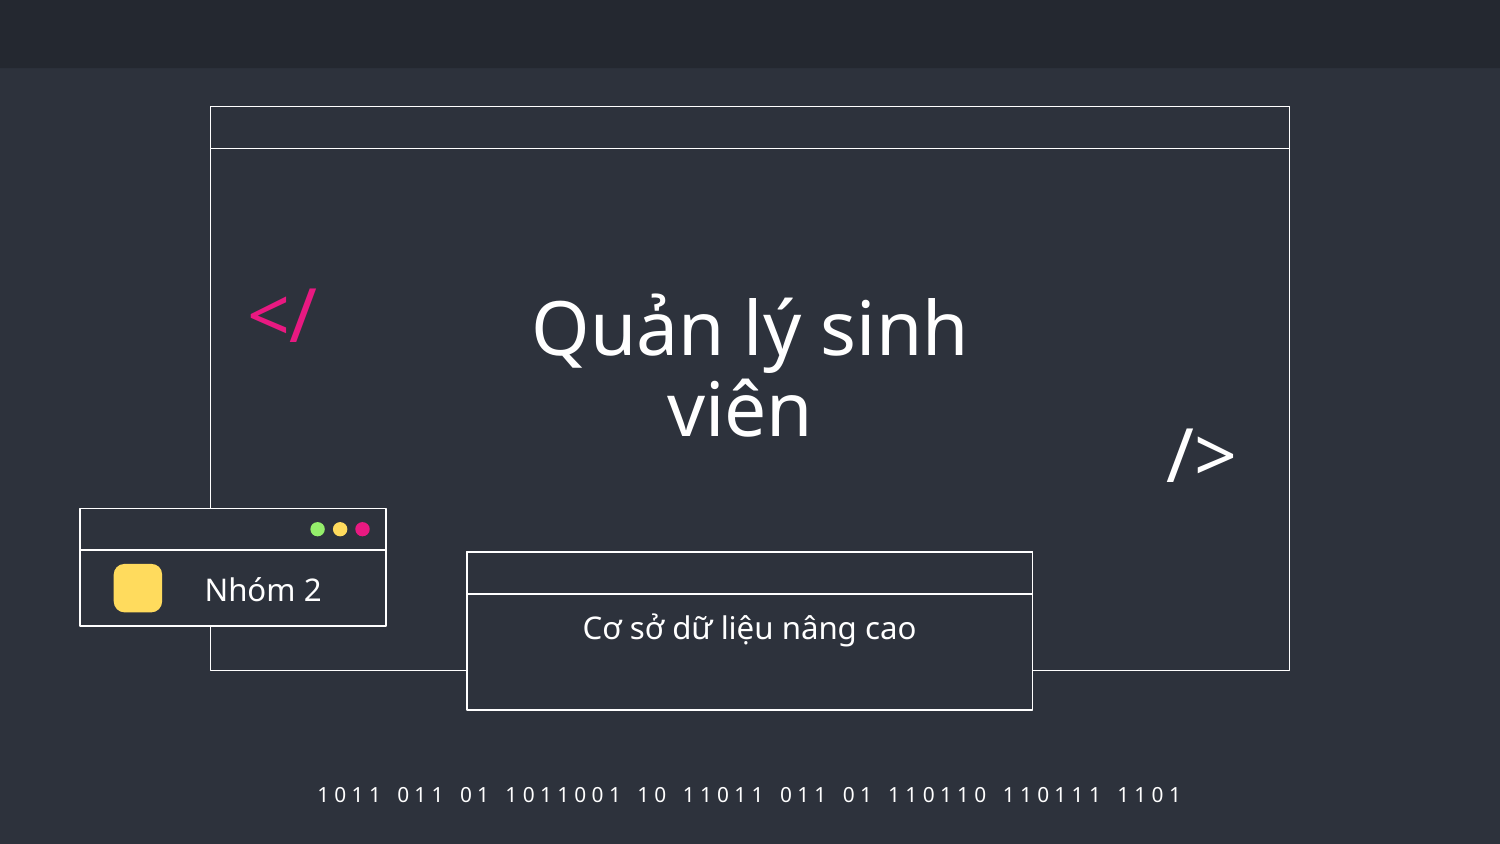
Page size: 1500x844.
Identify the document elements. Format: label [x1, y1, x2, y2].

text_box [466, 551, 1033, 711]
text_box [79, 507, 387, 627]
text_box [210, 106, 1290, 671]
